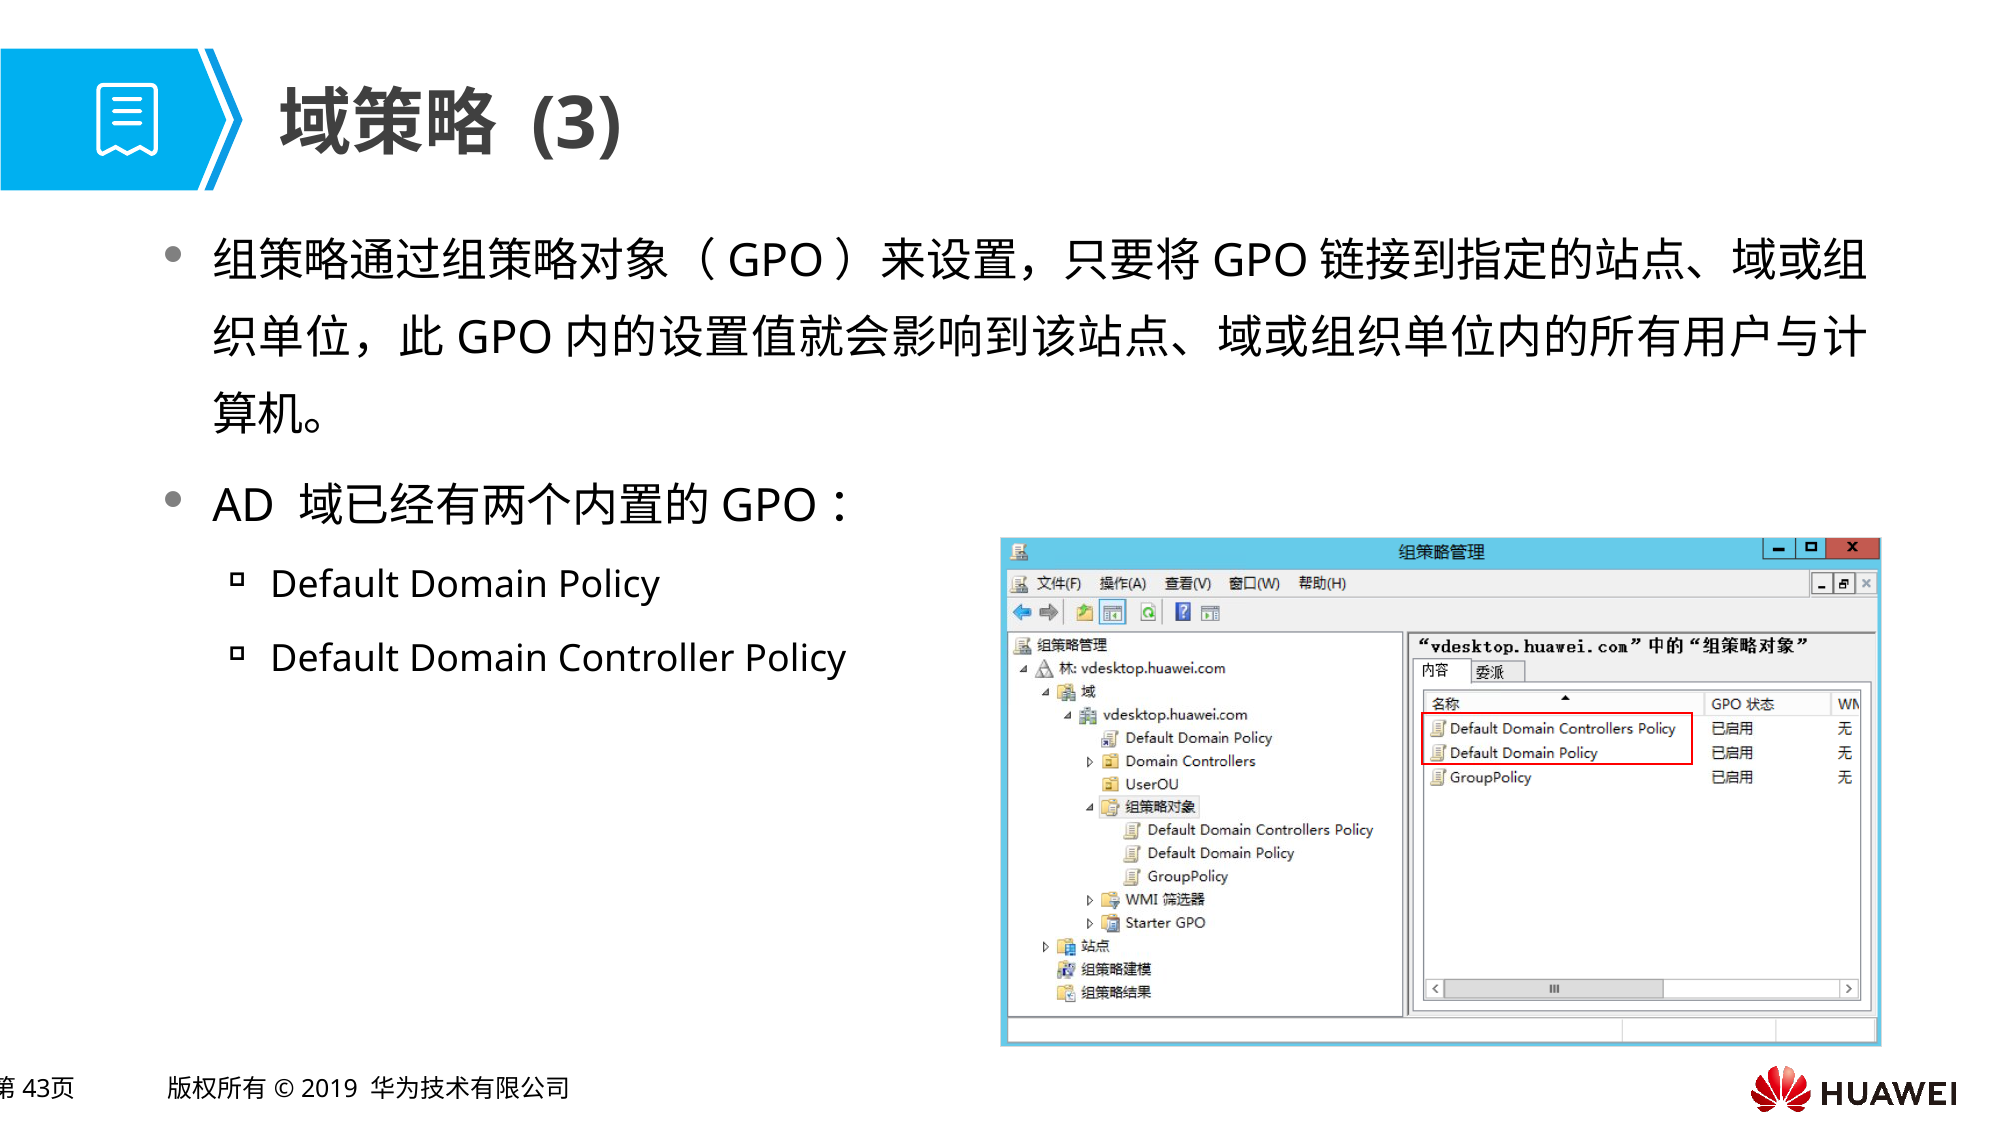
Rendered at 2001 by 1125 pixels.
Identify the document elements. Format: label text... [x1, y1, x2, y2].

title 域策略 (3) [261, 67, 1875, 173]
picture [1000, 537, 1883, 1048]
picture [1751, 1066, 1956, 1112]
list 组策略通过组策略对象（GPO）来设置，只要将GPO链接到指定的站点、域或组织单位，此GPO内的设置值就会影响到该站点、域或组织单位内的所有用户与计算机。 AD 域已经有两个内置的GPO： Default Domain Policy Default Domain Controller Policy [149, 202, 1883, 971]
